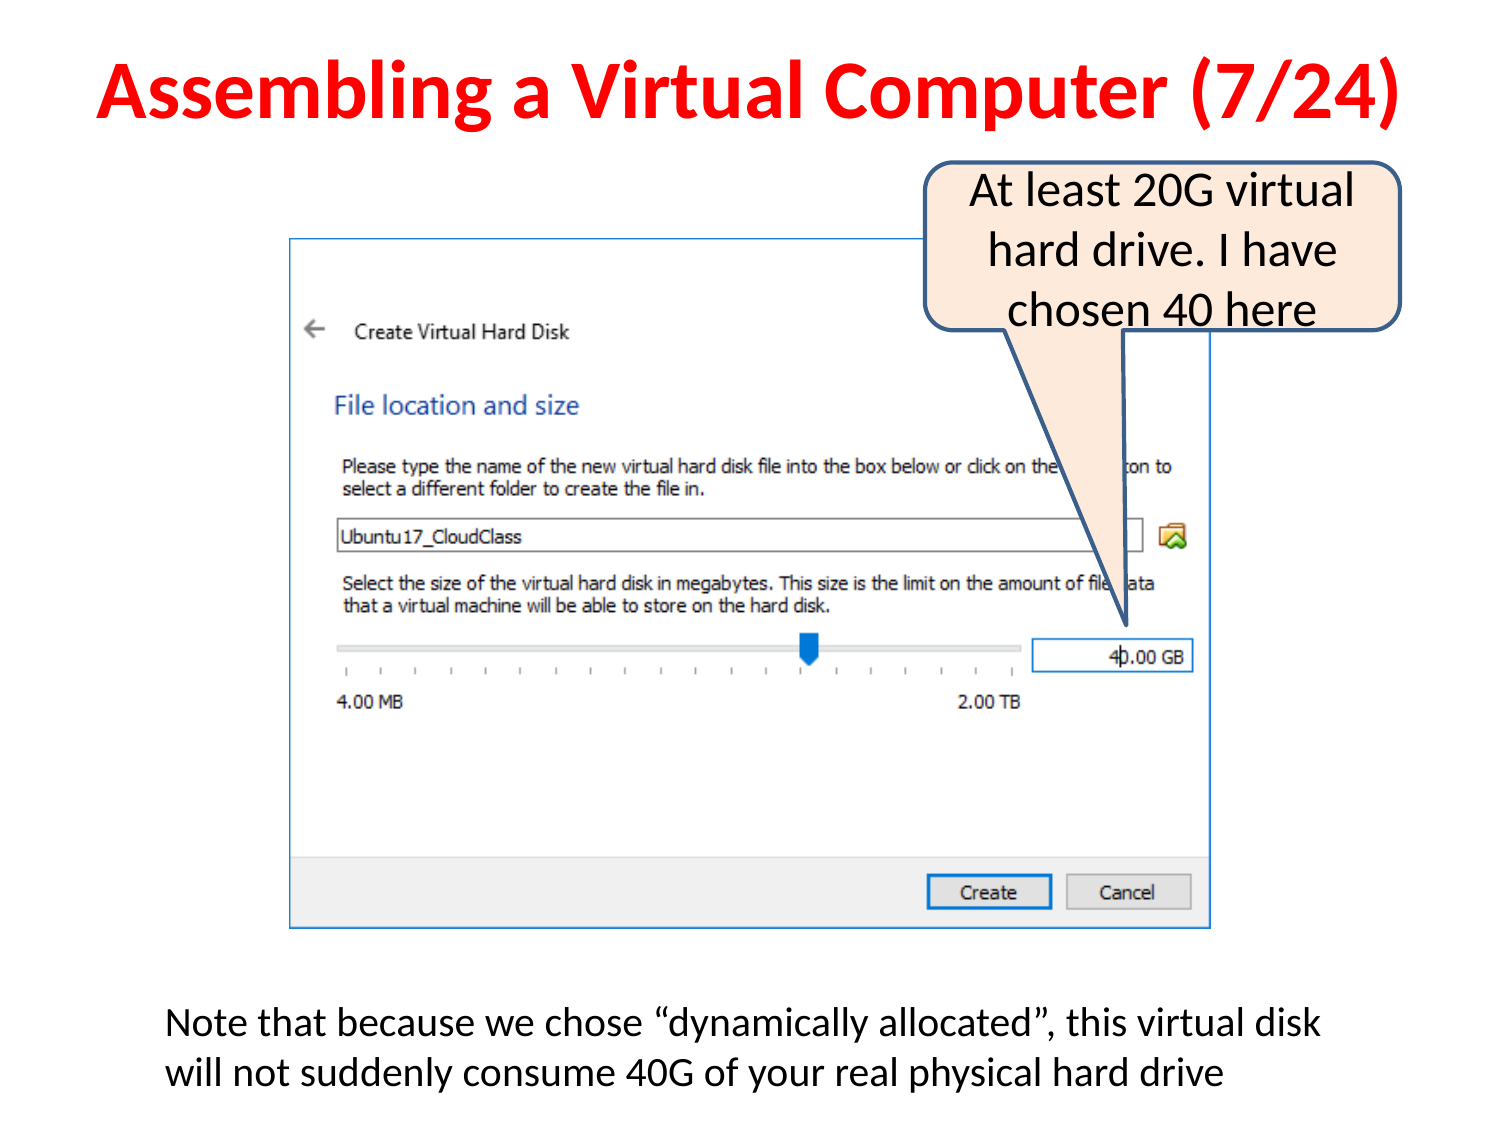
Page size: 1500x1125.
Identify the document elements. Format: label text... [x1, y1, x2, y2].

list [289, 238, 1211, 930]
title Assembling a Virtual Computer (7/24) [75, 24, 1425, 145]
text_box Note that because we chose “dynamically allocated”, this virtual disk will not suddenly consume 40G of your real physical hard drive [150, 987, 1375, 1103]
text_box At least 20G virtual hard drive. I have chosen 40 here [922, 160, 1403, 333]
